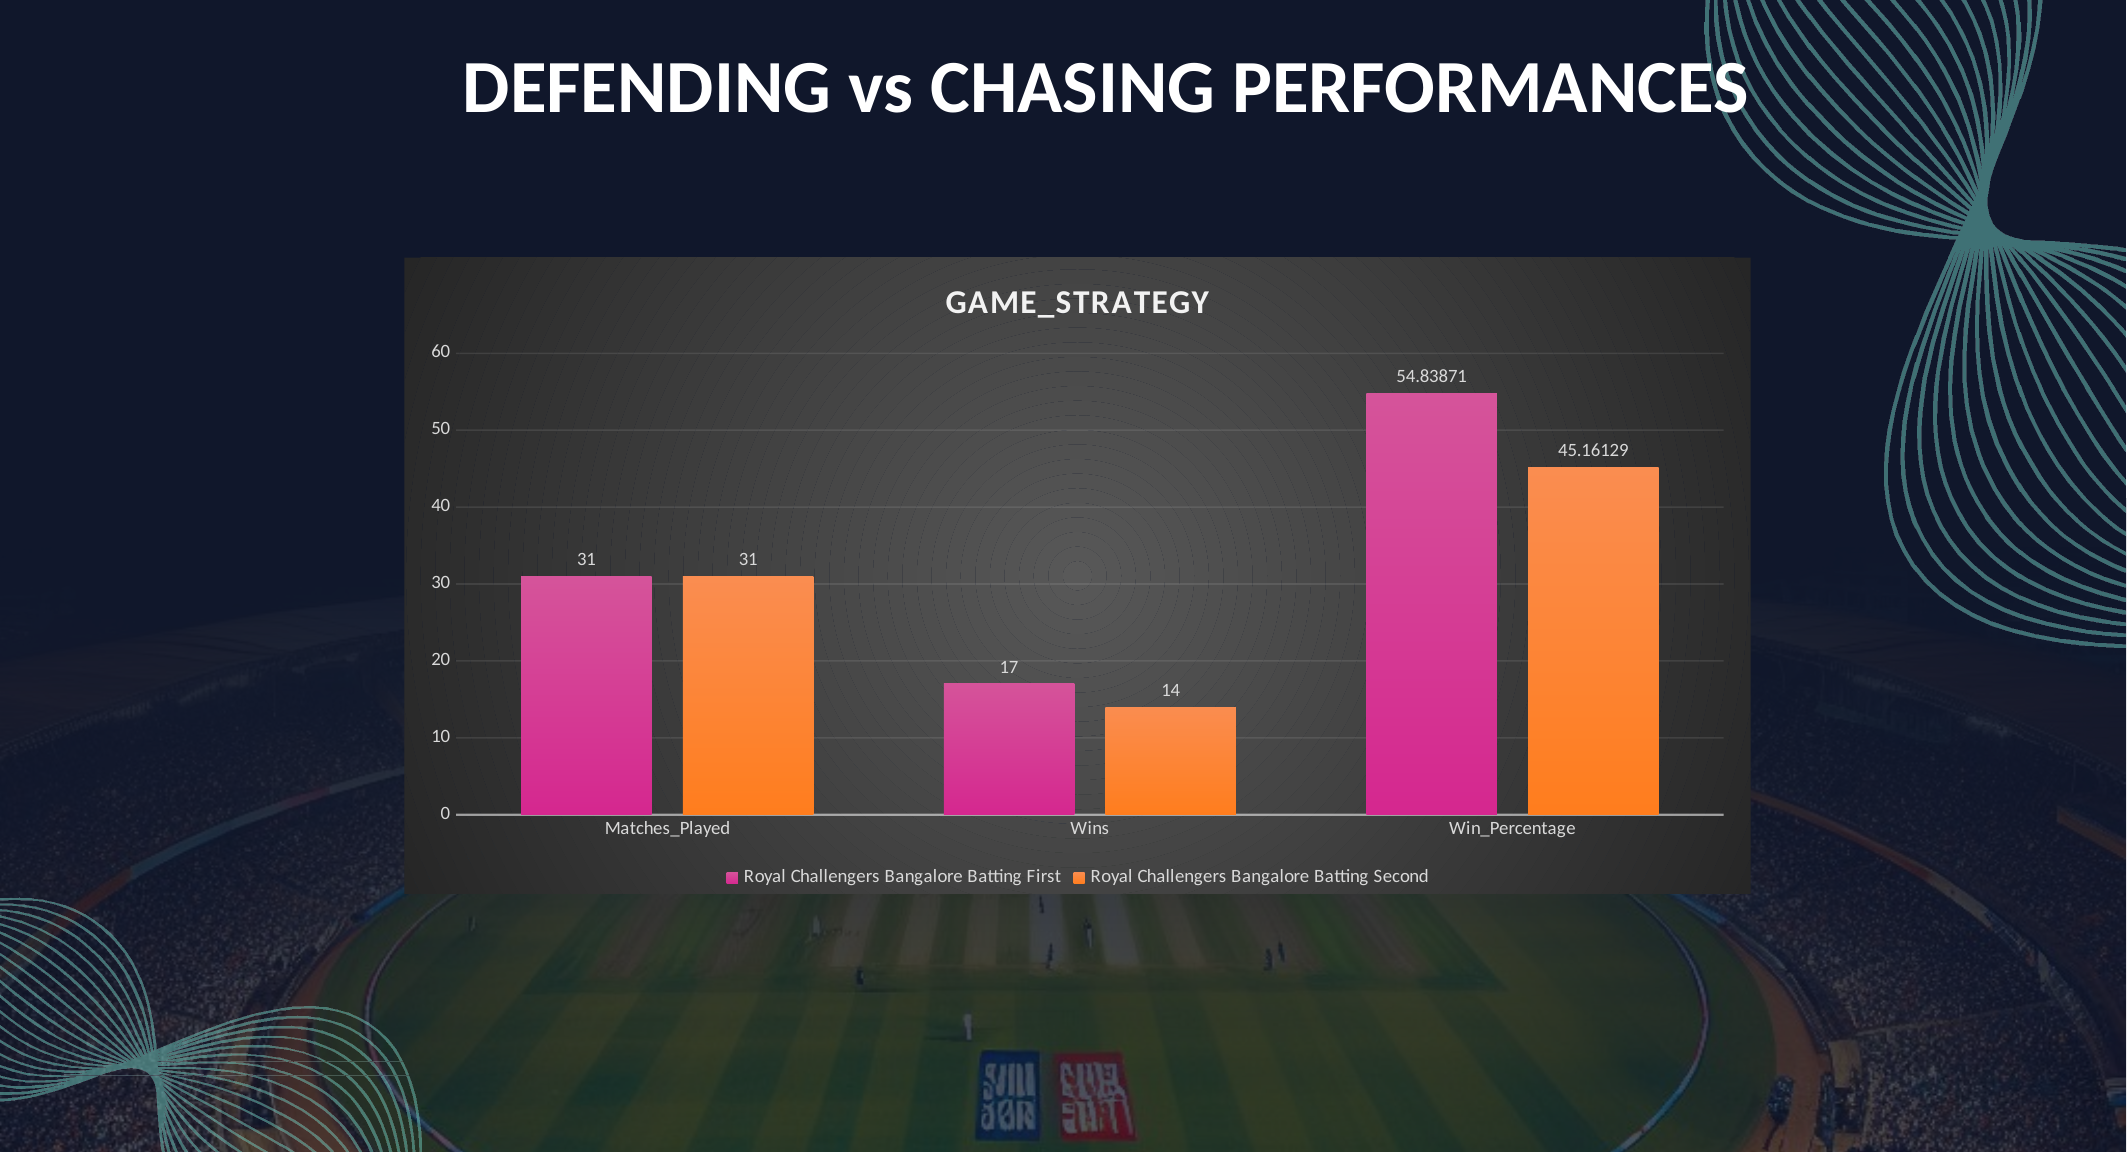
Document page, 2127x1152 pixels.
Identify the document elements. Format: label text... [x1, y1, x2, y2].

chart [404, 257, 1751, 894]
text_box DEFENDING vs CHASING PERFORMANCES [448, 30, 2083, 136]
